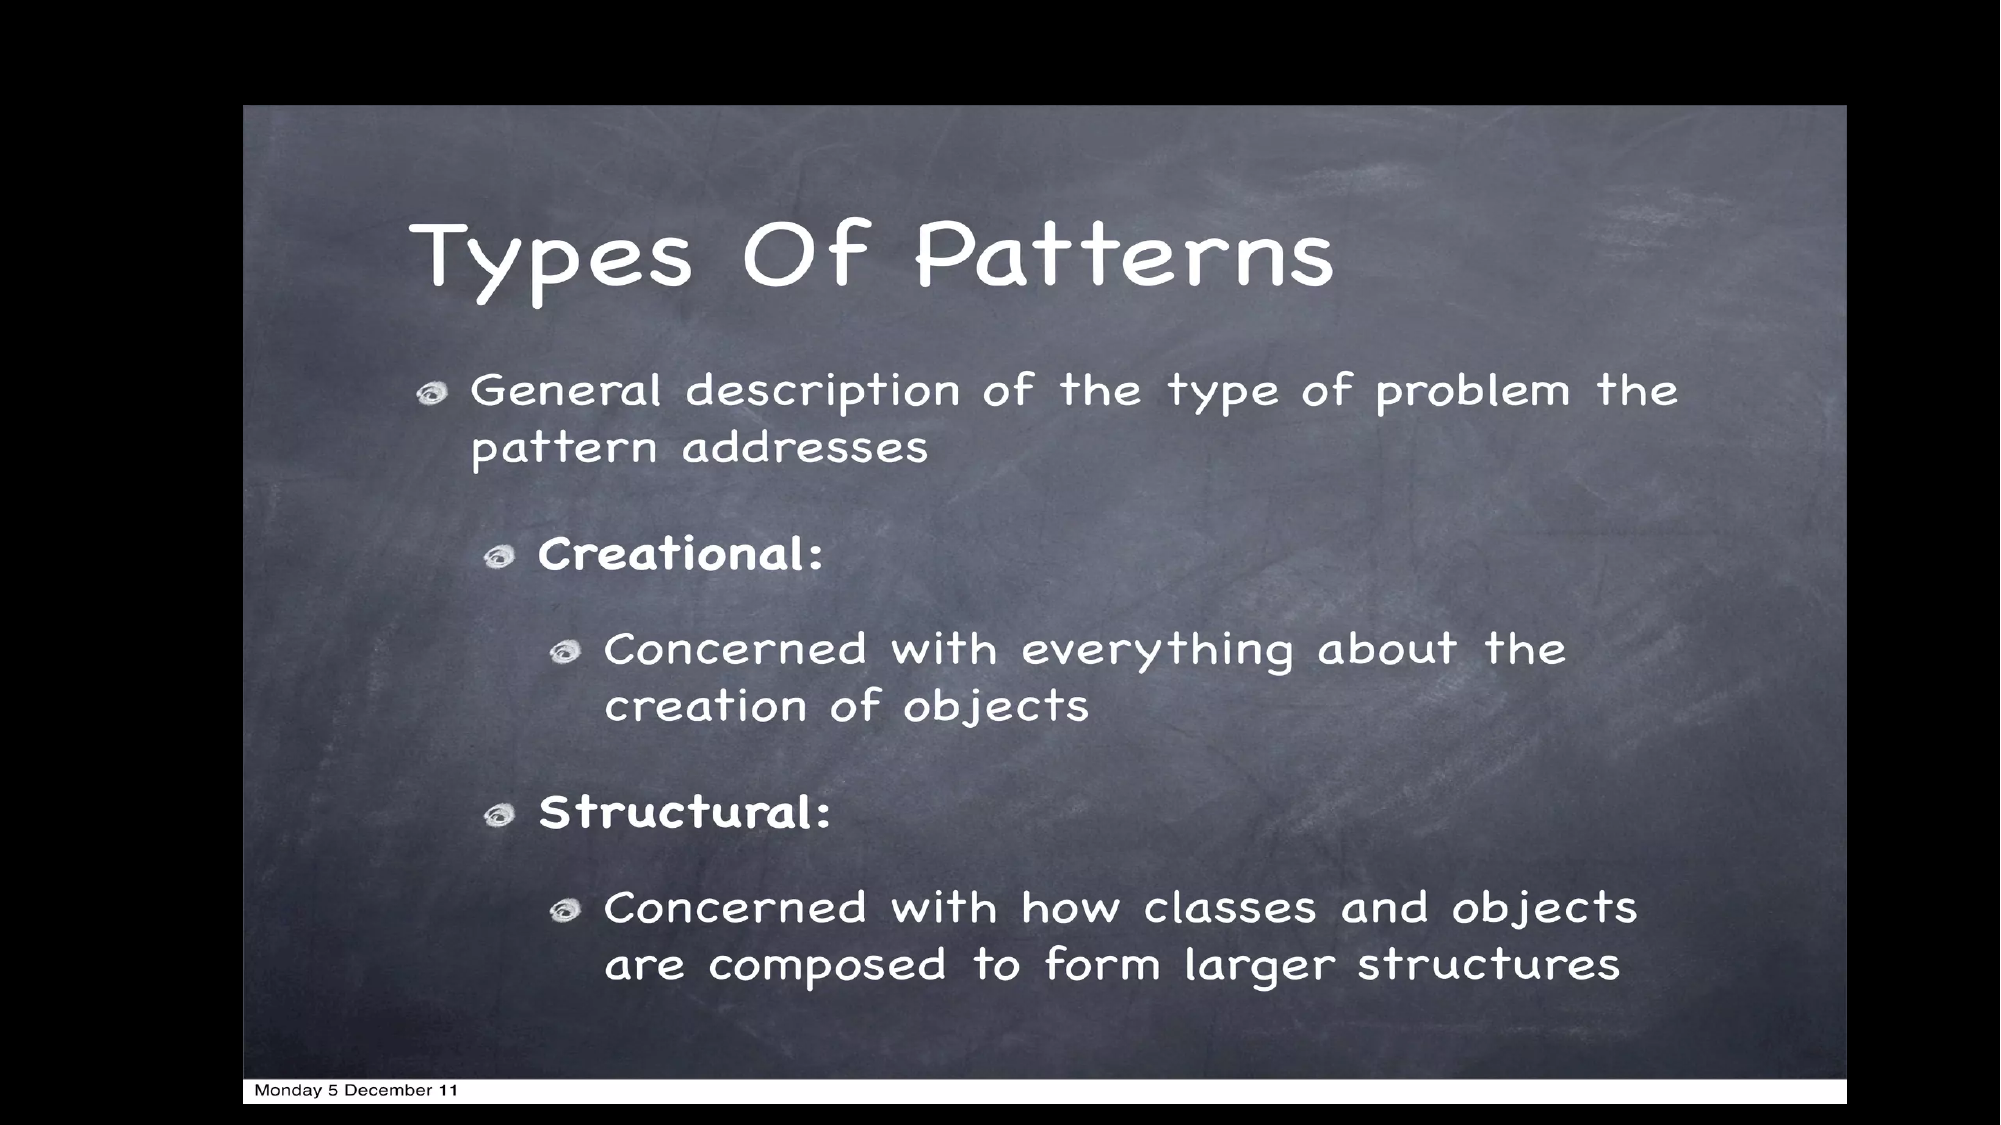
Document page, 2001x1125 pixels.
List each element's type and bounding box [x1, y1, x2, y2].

picture [242, 104, 1848, 1104]
